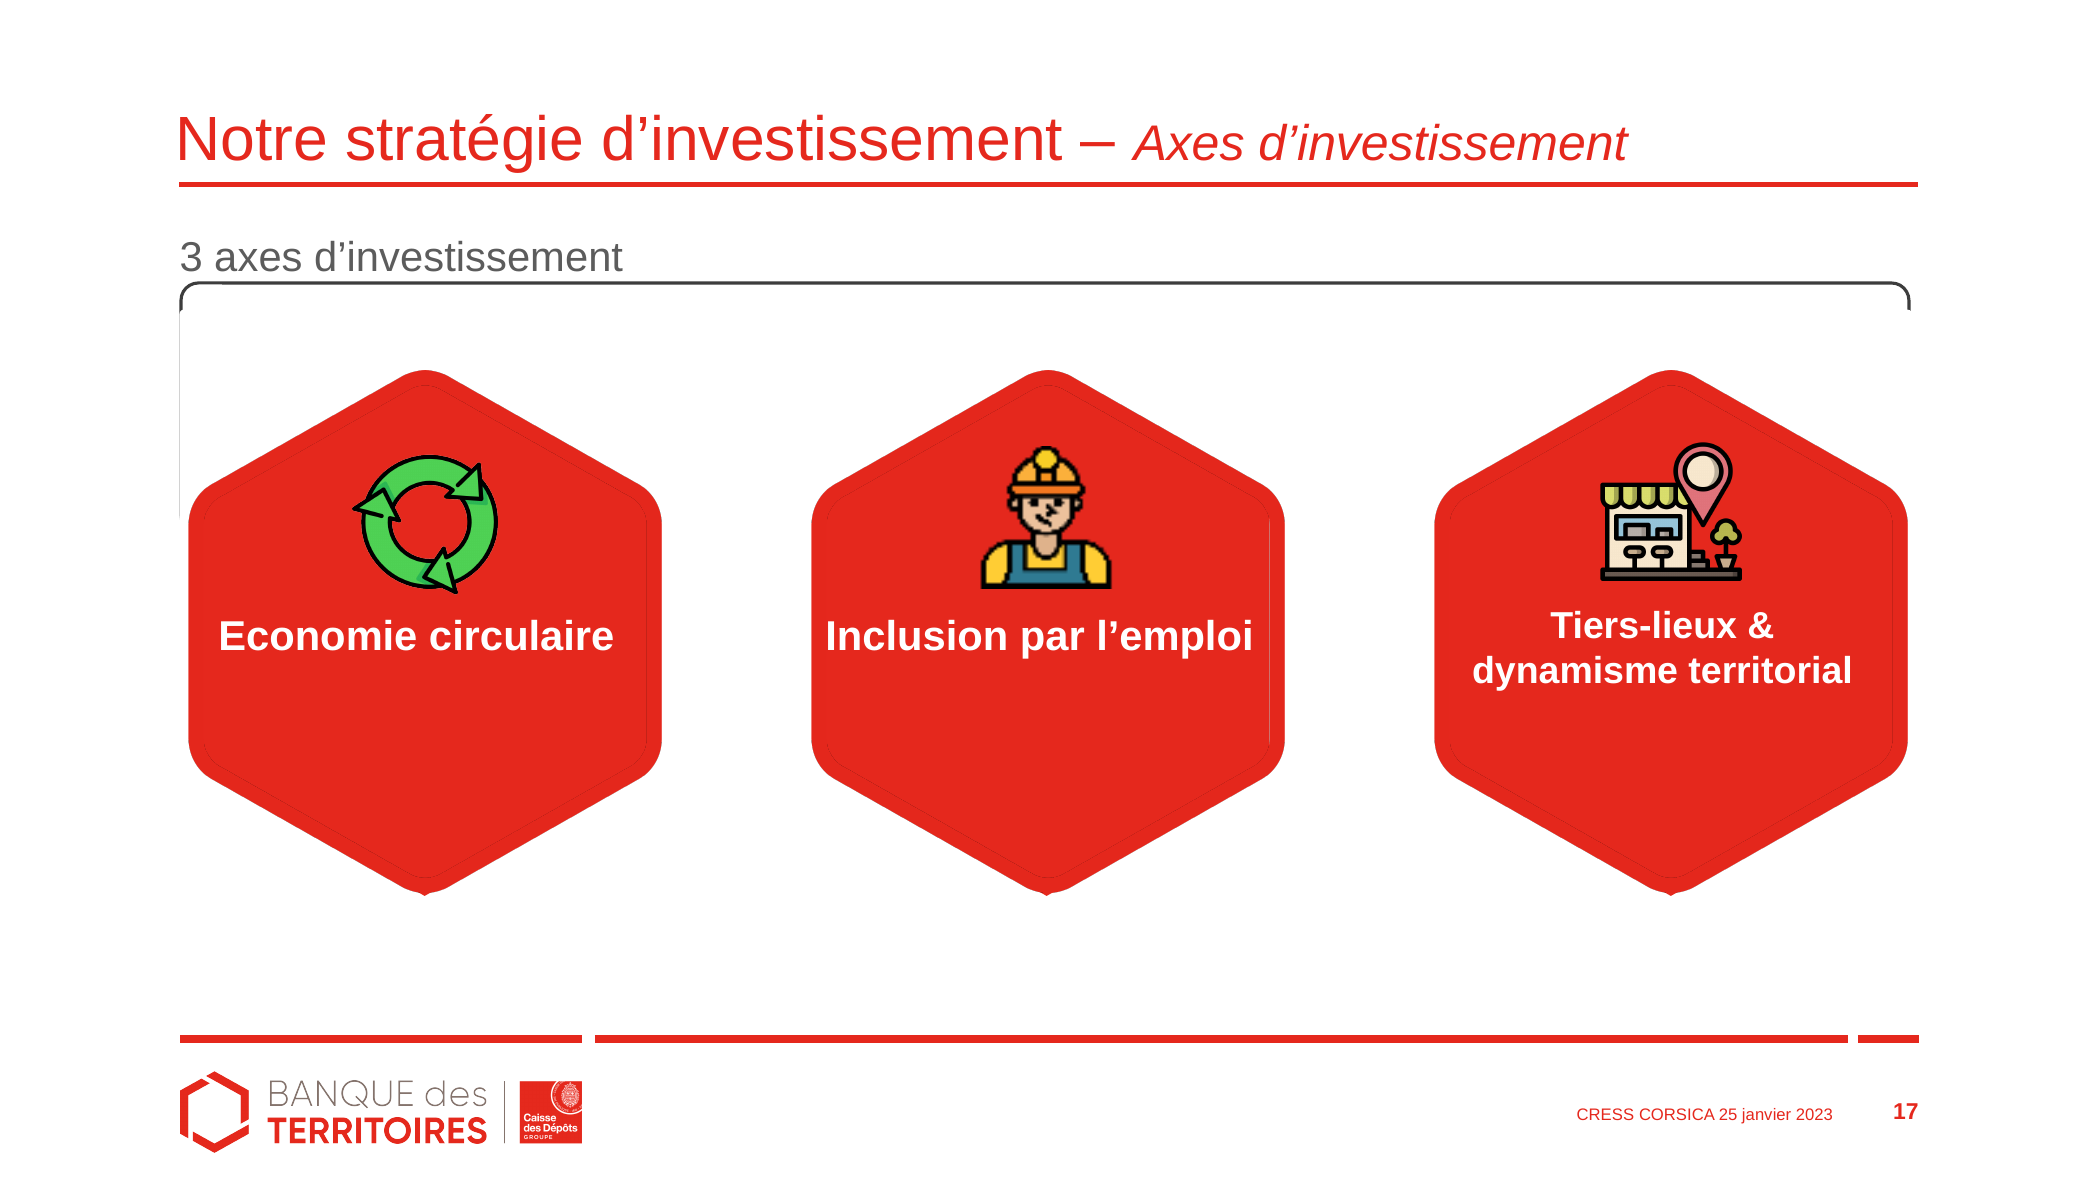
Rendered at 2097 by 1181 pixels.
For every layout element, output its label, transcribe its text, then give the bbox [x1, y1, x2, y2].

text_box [1429, 370, 1908, 896]
footer CRESS CORSICA 25 janvier 2023 [1021, 1099, 1849, 1129]
slide_number 17 [1848, 1095, 1934, 1125]
title Notre stratégie d’investissement – Axes d’investissement [160, 99, 1800, 176]
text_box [806, 370, 1285, 896]
text_box [179, 281, 1910, 310]
text_box [178, 308, 1914, 693]
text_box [183, 370, 662, 896]
text_box 3 axes d’investissement [162, 232, 653, 284]
picture [180, 1071, 582, 1153]
